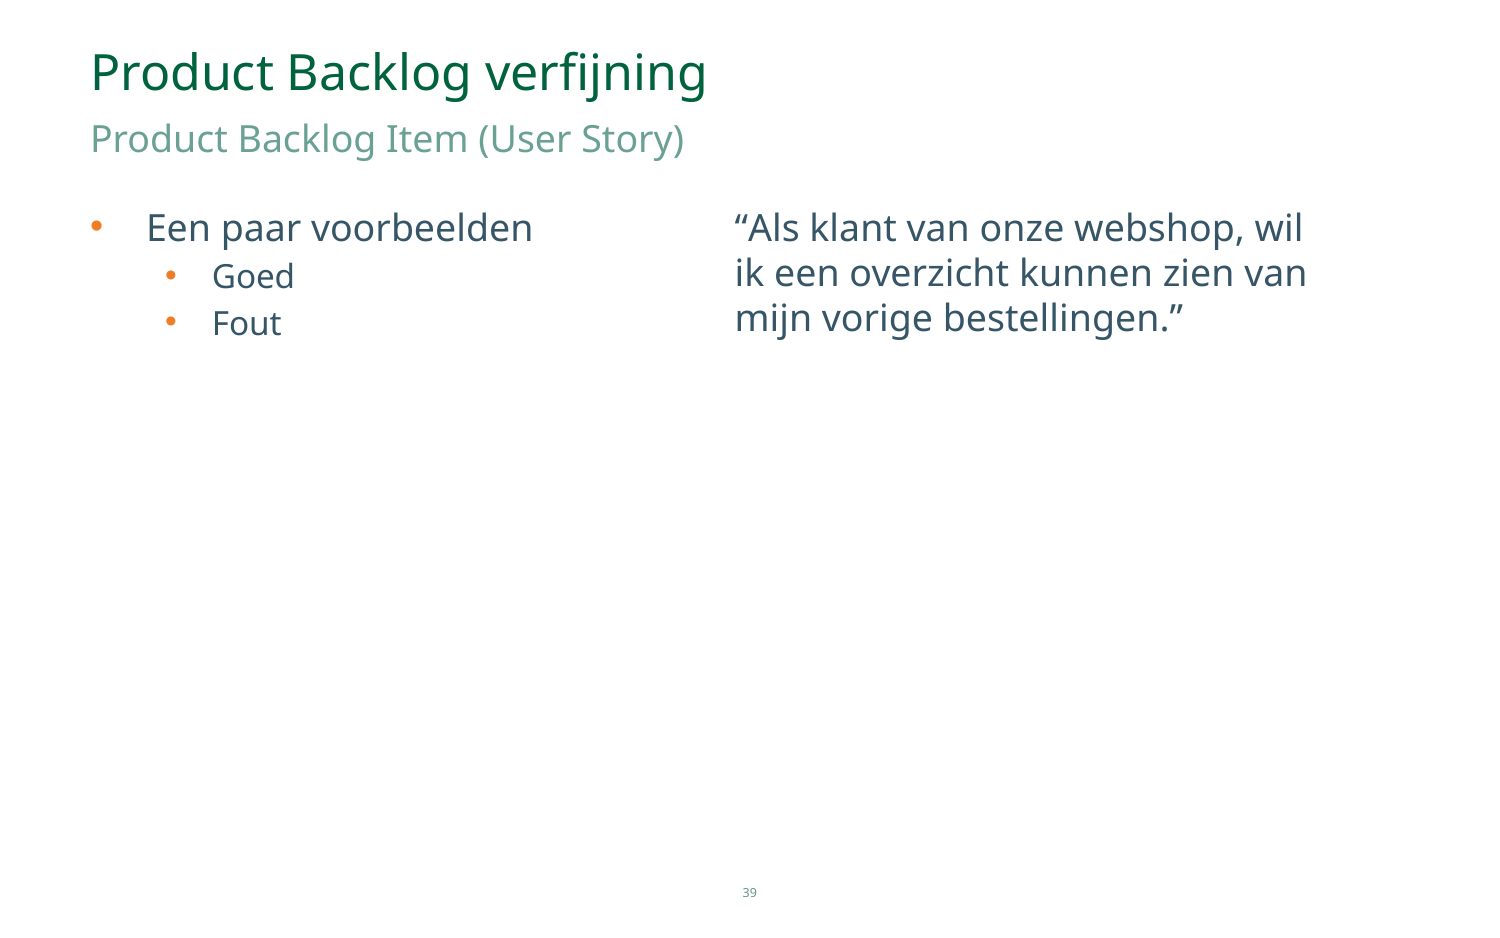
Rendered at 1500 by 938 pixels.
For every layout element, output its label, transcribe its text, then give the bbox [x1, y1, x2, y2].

title Product Backlog verfijning [75, 31, 1207, 107]
slide_number 39 [711, 868, 789, 919]
list Een paar voorbeelden Goed Fout [75, 196, 696, 816]
list “Als klant van onze webshop, wil ik een overzicht kunnen zien van mijn vorige bestellingen.” [719, 196, 1340, 816]
list Product Backlog Item (User Story) [75, 107, 1207, 169]
